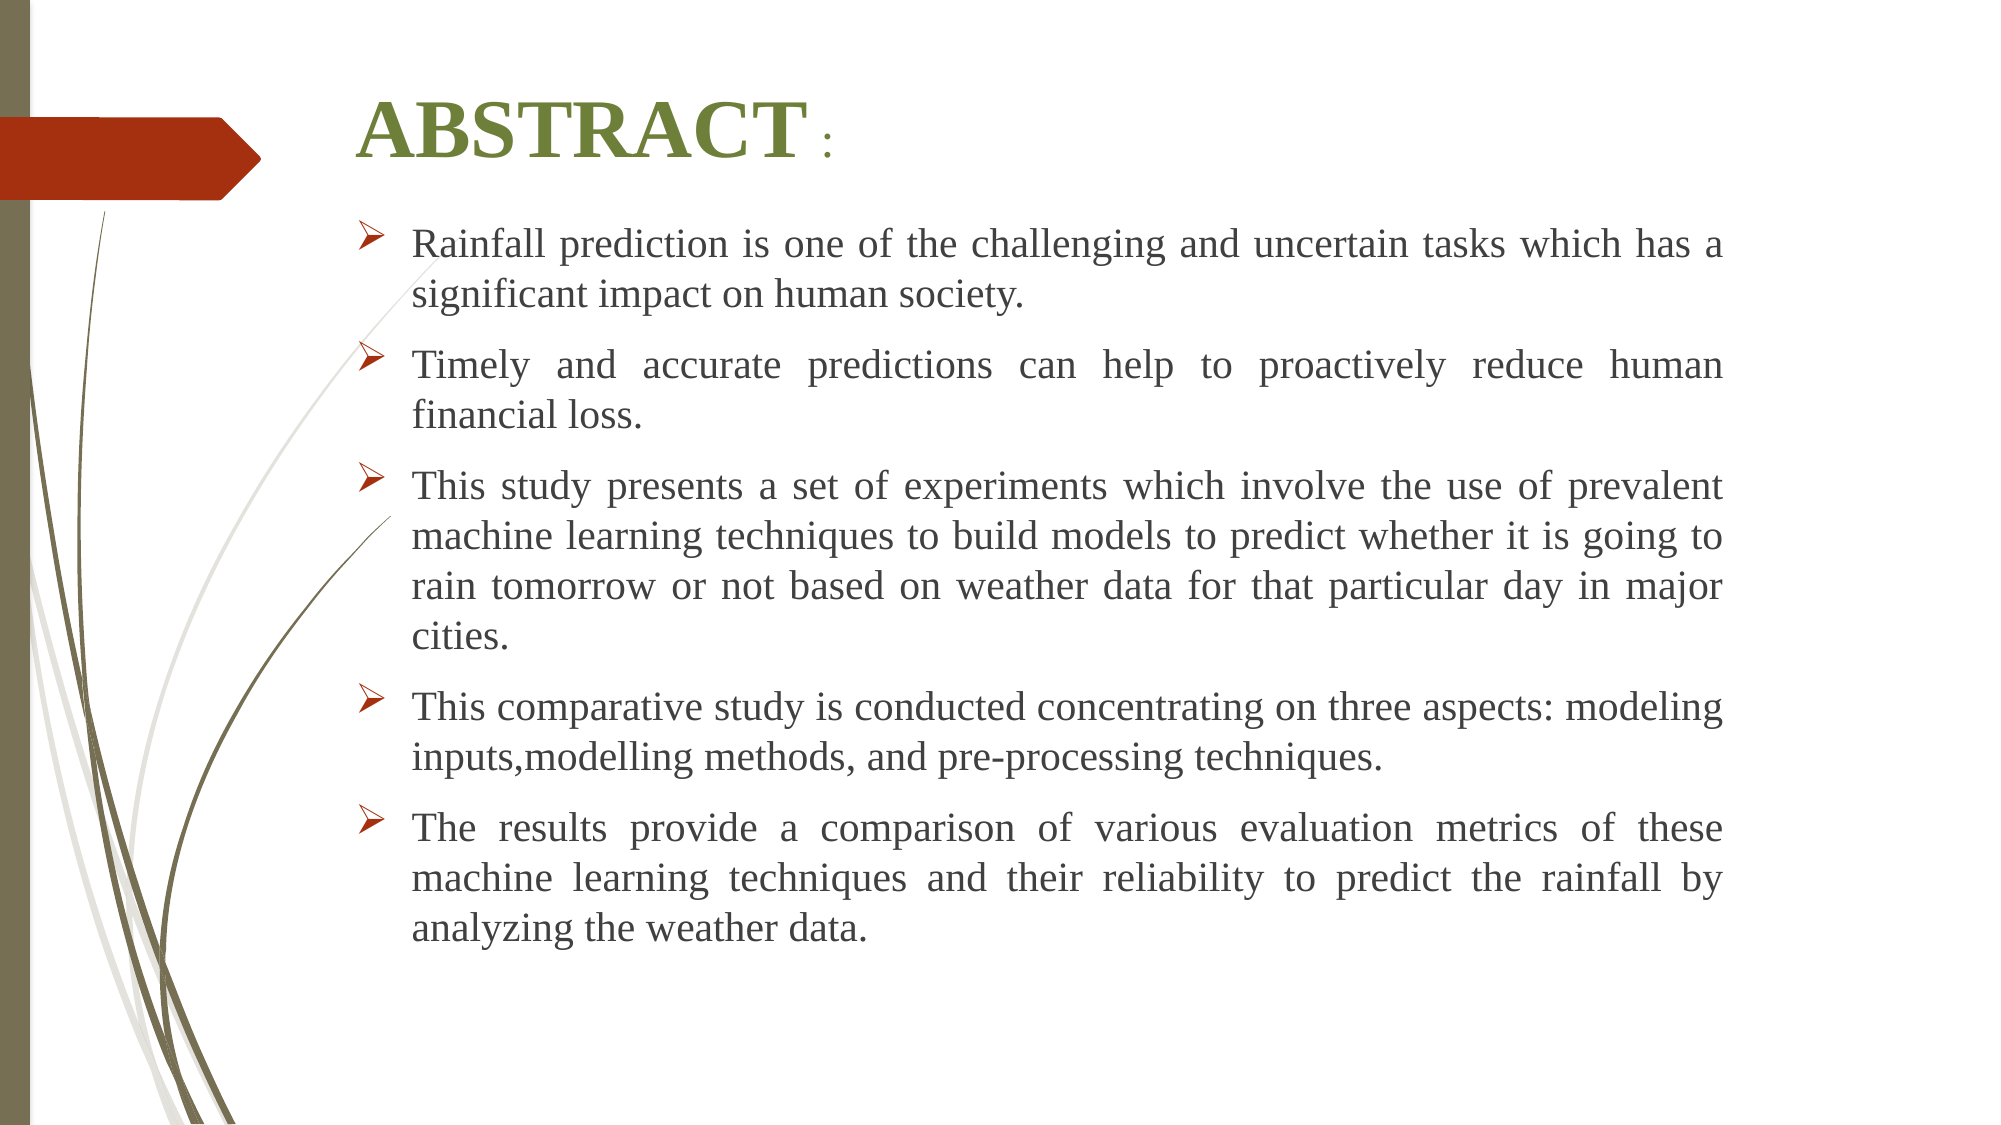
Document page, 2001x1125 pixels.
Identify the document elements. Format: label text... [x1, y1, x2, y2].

title ABSTRACT : [340, 66, 1803, 202]
list Rainfall prediction is one of the challenging and uncertain tasks which has a significant impact on human society. Timely and accurate predictions can help to proactively reduce human financial loss. This study presents a set of experiments which involve the use of prevalent machine learning techniques to build models to predict whether it is going to rain tomorrow or not based on weather data for that particular day in major cities. This comparative study is conducted concentrating on three aspects: modeling inputs,modelling methods, and pre-processing techniques. The results provide a comparison of various evaluation metrics of these machine learning techniques and their reliability to predict the rainfall by analyzing the weather data. [340, 208, 1740, 1068]
